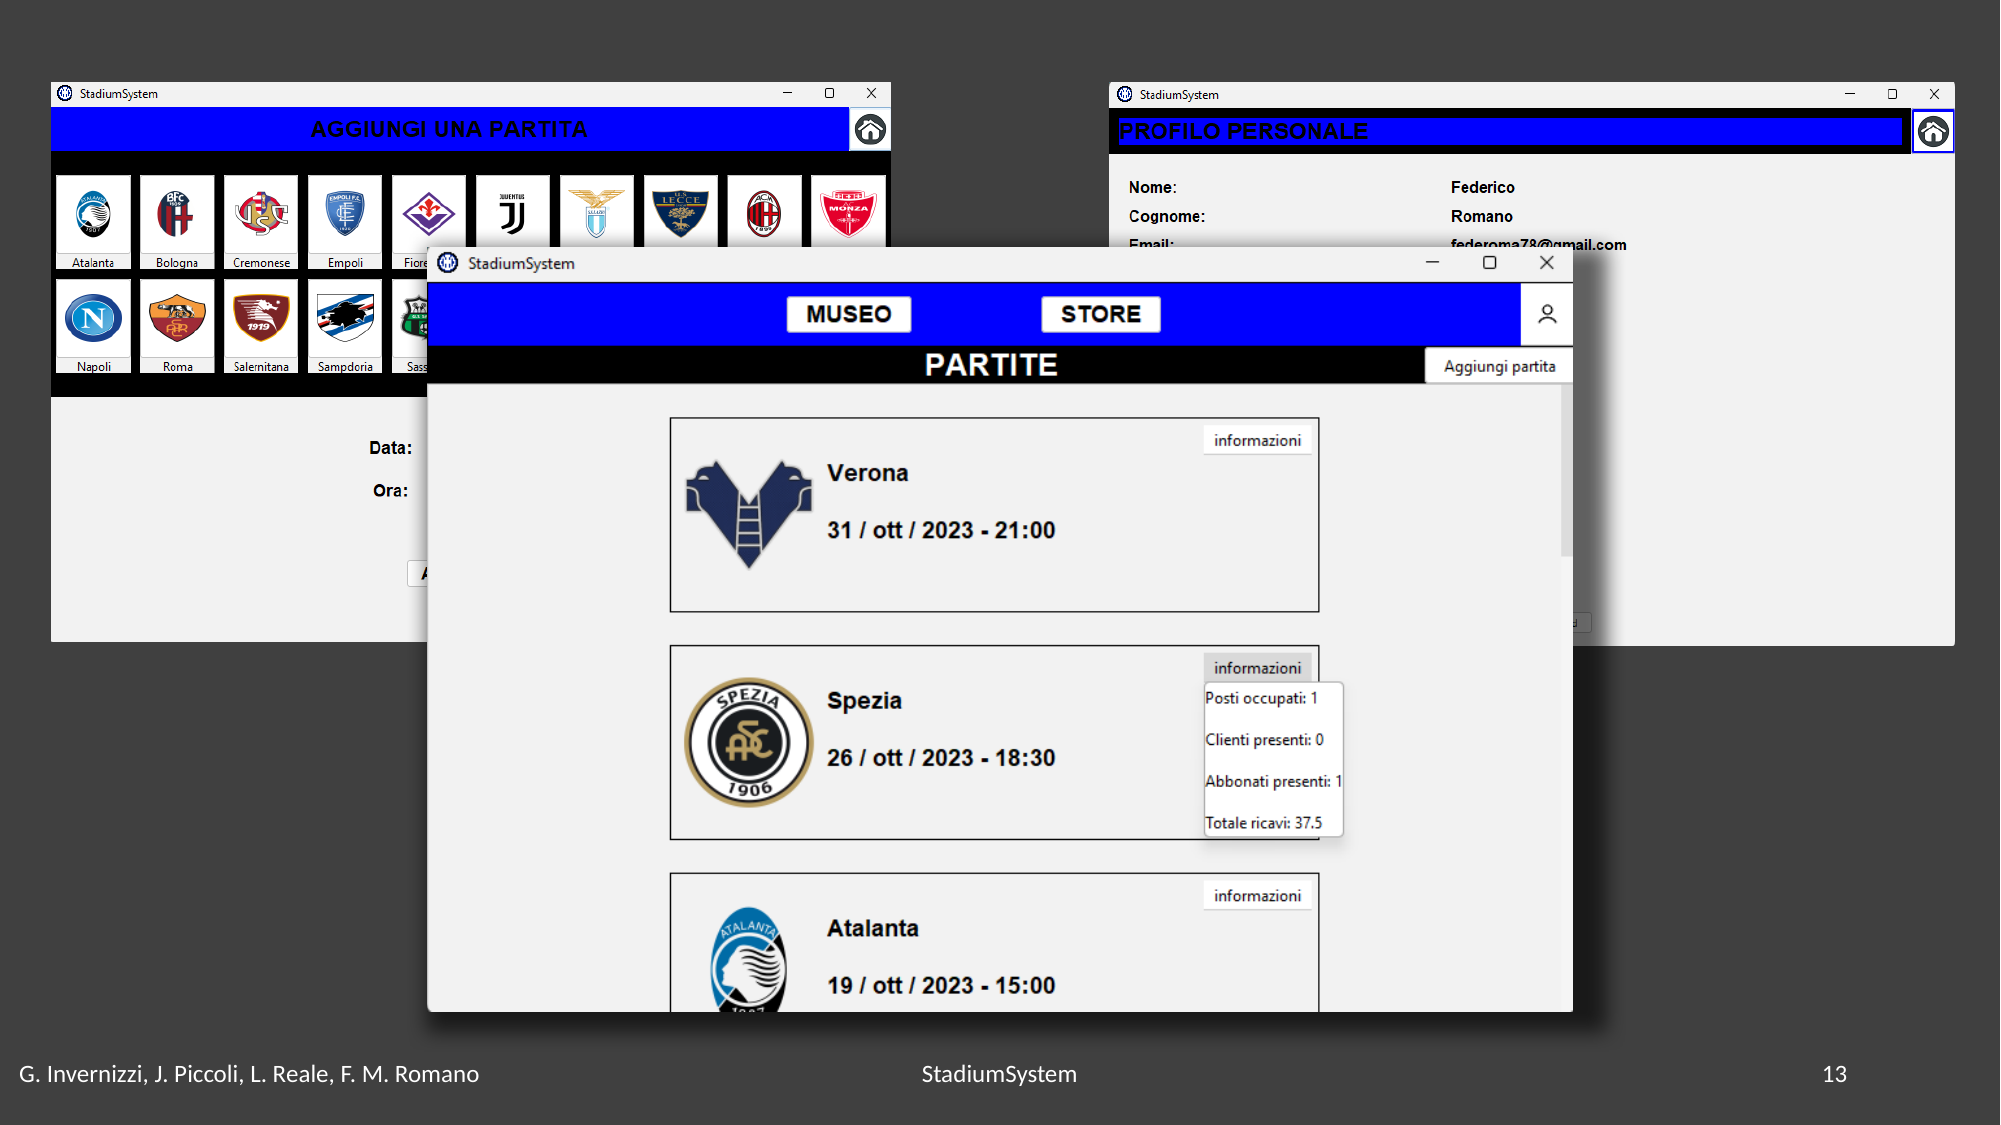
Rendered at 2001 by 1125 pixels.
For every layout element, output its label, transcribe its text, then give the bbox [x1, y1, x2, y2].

text_box G. Invernizzi, J. Piccoli, L. Reale, F. M. Romano [0, 1042, 588, 1103]
footer StadiumSystem [662, 1048, 1338, 1103]
slide_number 13 [1412, 1042, 1863, 1103]
picture [51, 82, 1955, 1012]
